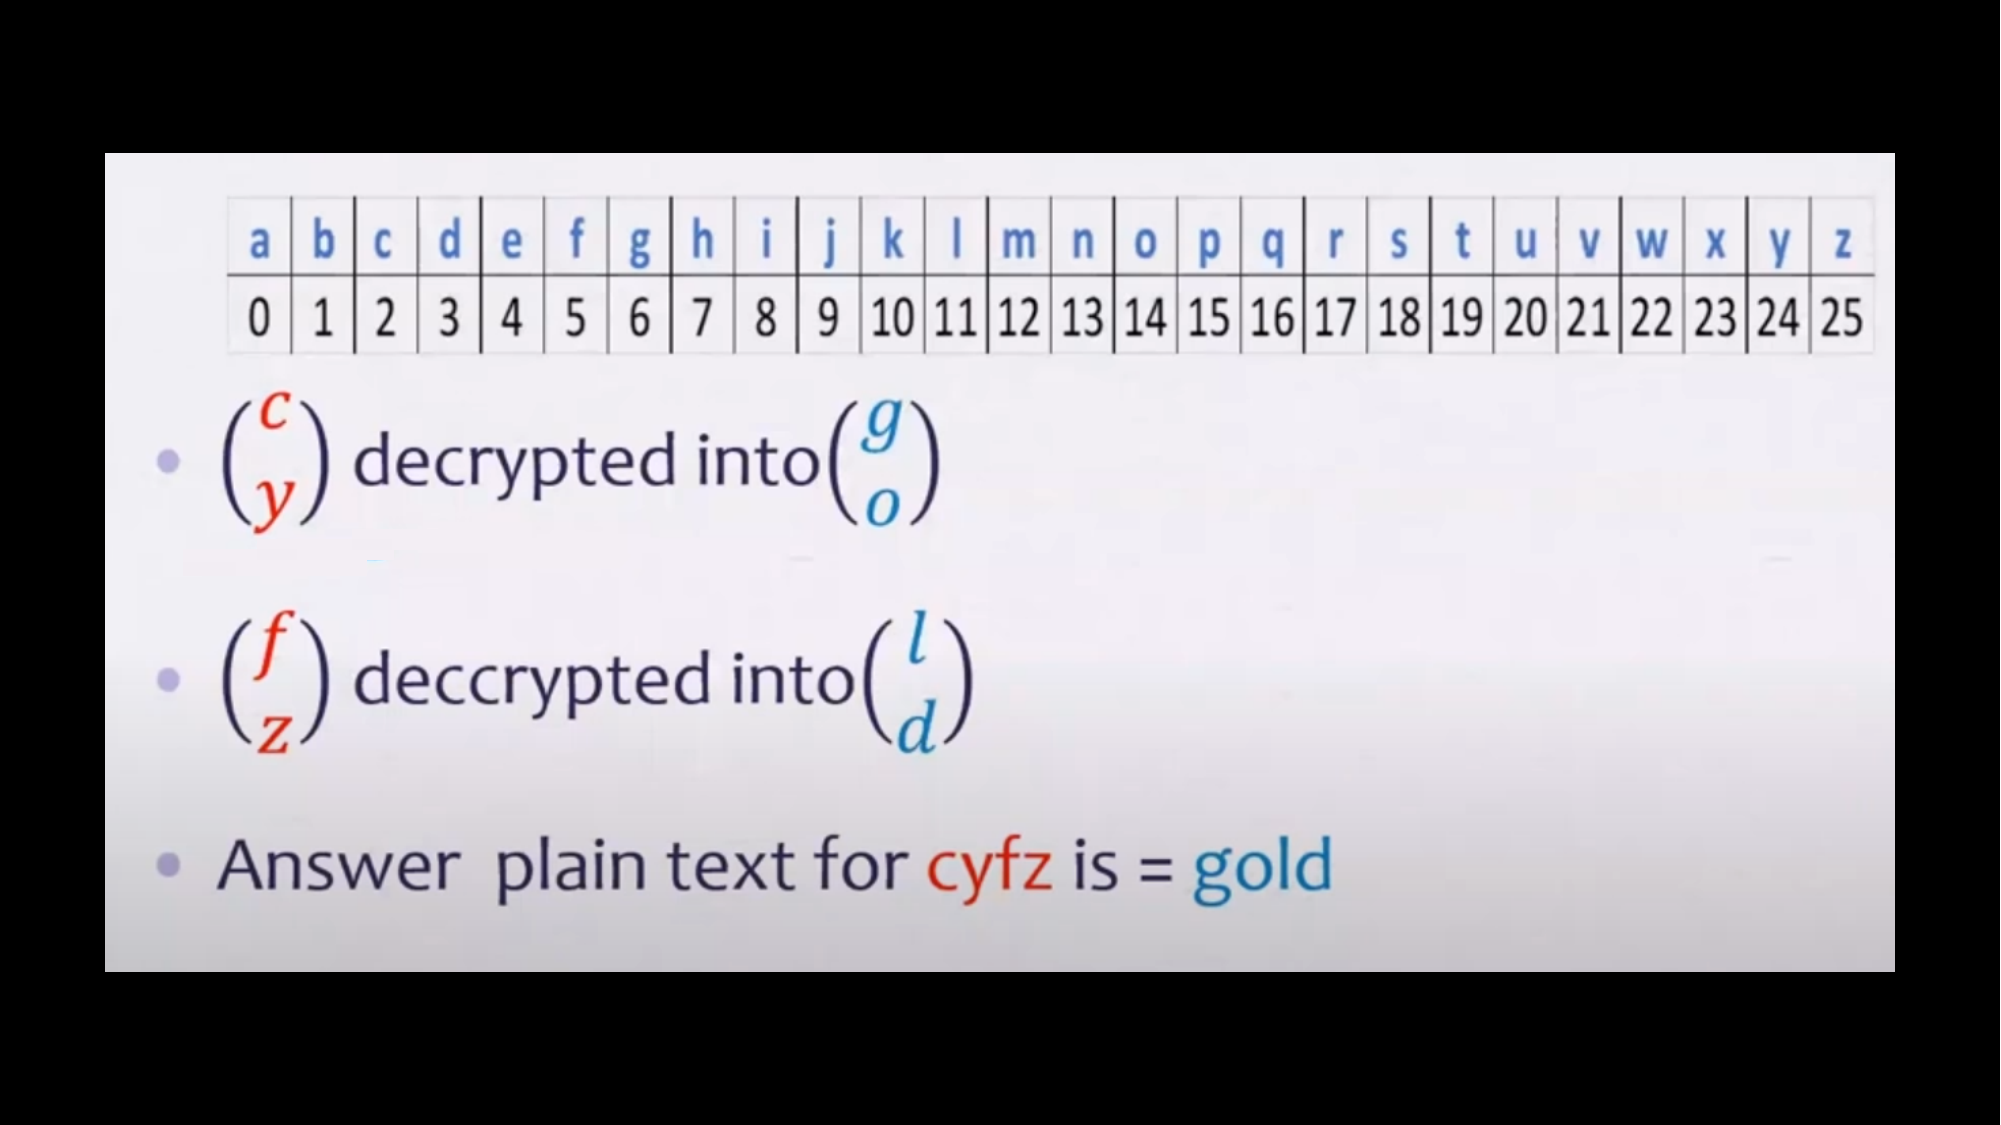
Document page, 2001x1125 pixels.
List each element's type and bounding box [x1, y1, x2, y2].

picture [104, 152, 1895, 973]
